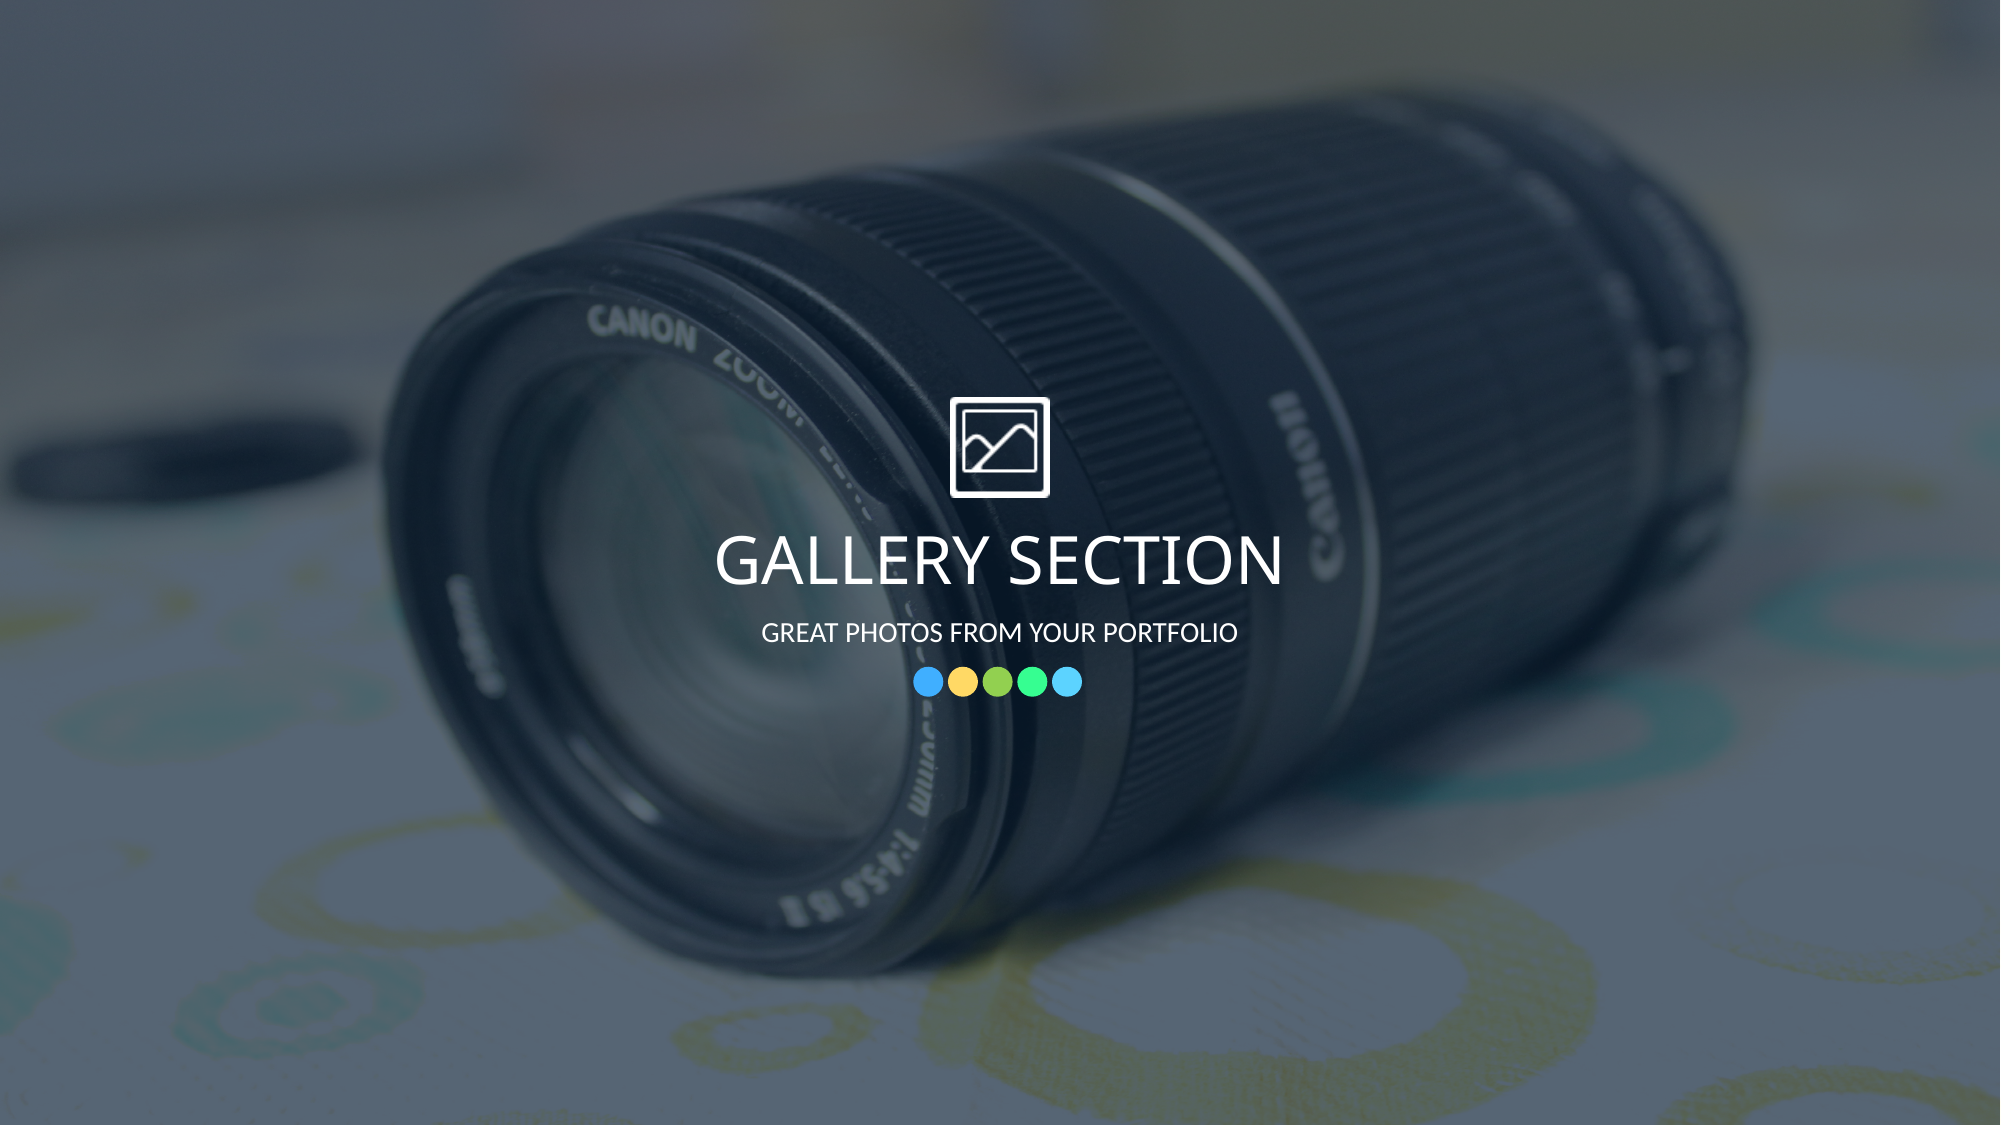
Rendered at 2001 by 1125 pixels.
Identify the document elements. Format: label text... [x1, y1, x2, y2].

text_box [0, 0, 2000, 1125]
text_box [981, 665, 1014, 698]
text_box [946, 665, 979, 698]
text_box [1016, 665, 1049, 698]
text_box GREAT PHOTOS FROM YOUR PORTFOLIO [677, 606, 1323, 656]
text_box [1050, 665, 1084, 698]
text_box [912, 665, 945, 698]
picture [949, 397, 1050, 498]
text_box GALLERY SECTION [677, 510, 1323, 606]
